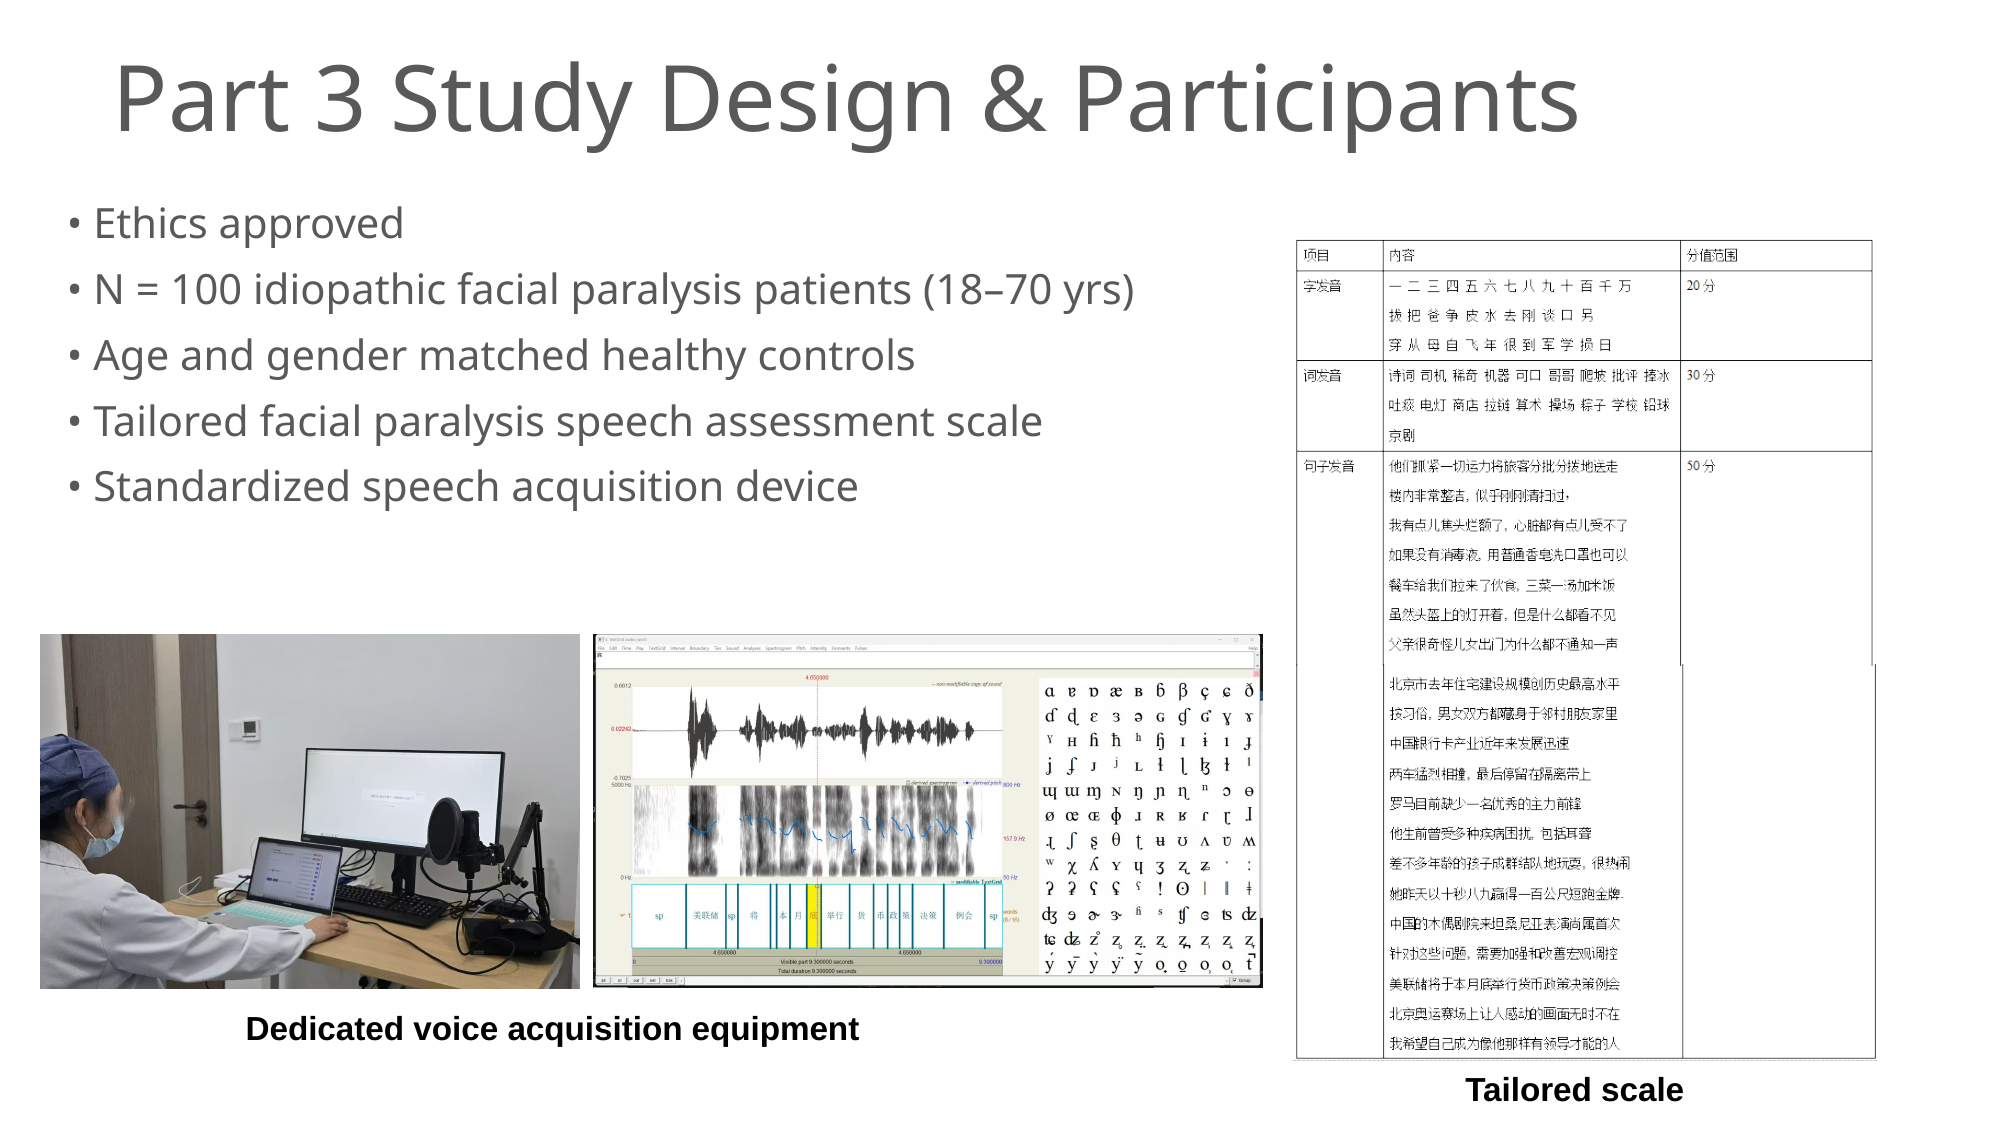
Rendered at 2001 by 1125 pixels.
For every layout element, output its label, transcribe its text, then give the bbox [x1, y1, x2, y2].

picture [593, 634, 1263, 989]
picture [40, 634, 580, 989]
text_box Tailored scale [1262, 1060, 1888, 1115]
text_box Part 3 Study Design & Participants [0, 45, 1723, 233]
text_box Dedicated voice acquisition equipment [230, 999, 1136, 1055]
picture [1293, 229, 1877, 1061]
text_box • Ethics approved • N = 100 idiopathic facial paralysis patients (18–70 yrs) • Age and gender matched healthy controls • Tailored facial paralysis speech assessment scale • Standardized speech acquisition device [52, 195, 1929, 507]
